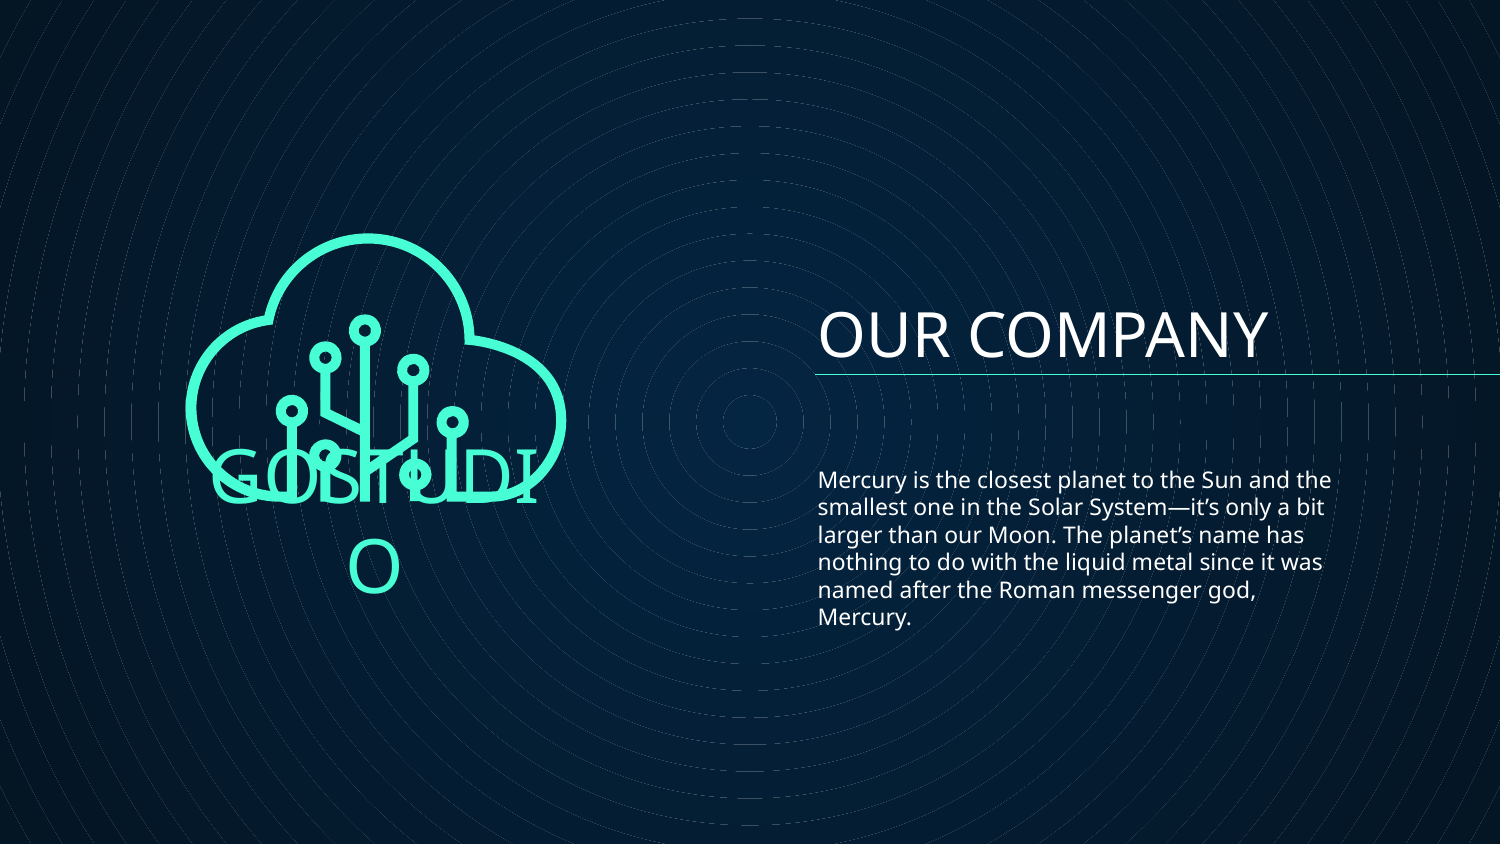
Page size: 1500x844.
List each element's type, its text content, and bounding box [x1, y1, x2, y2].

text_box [181, 228, 567, 503]
title GOSTUDIO [171, 523, 577, 624]
subtitle Mercury is the closest planet to the Sun and the smallest one in the Solar System—it’s only a bit larger than our Moon. The planet’s name has nothing to do with the liquid metal since it was named after the Roman messenger god, Mercury. [802, 450, 1370, 684]
title OUR COMPANY [802, 285, 1382, 385]
